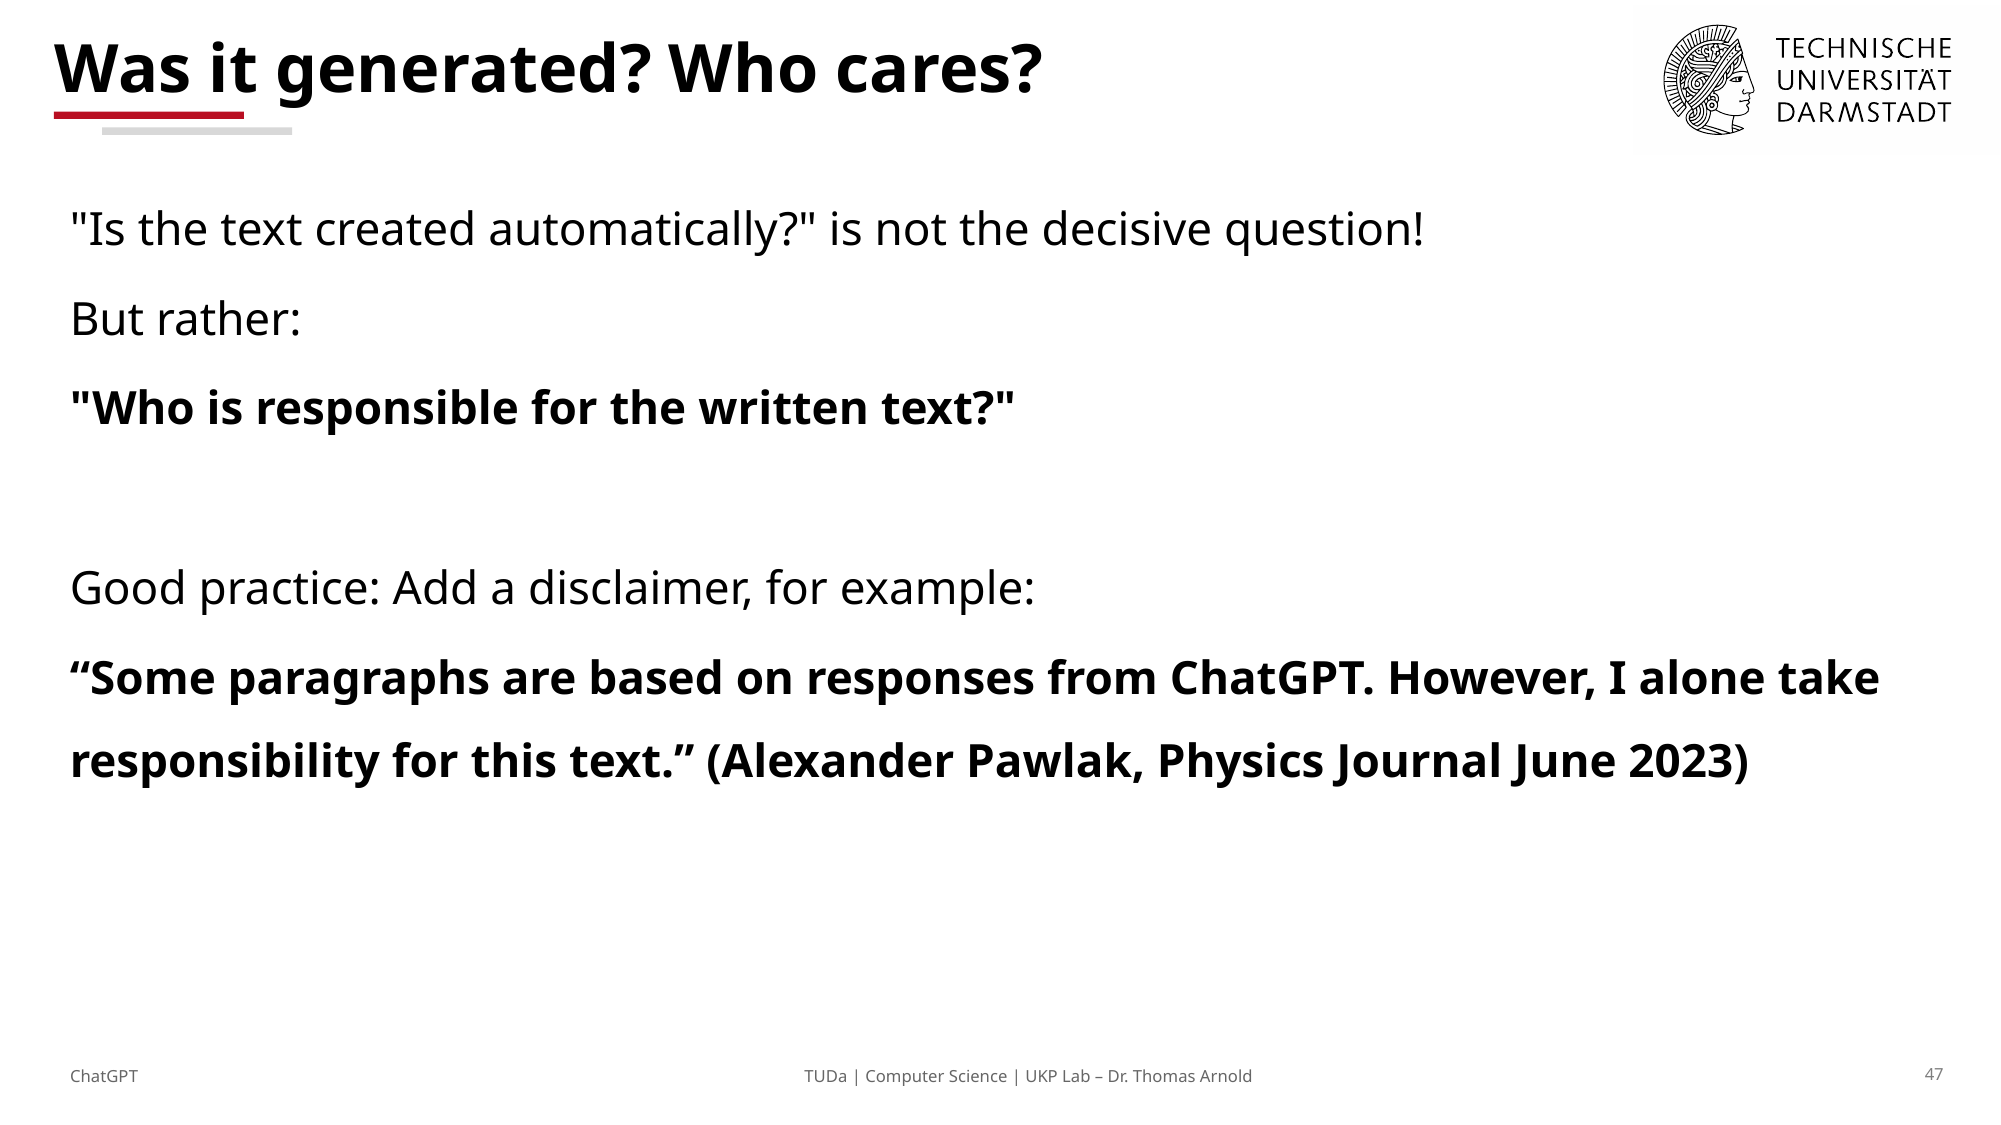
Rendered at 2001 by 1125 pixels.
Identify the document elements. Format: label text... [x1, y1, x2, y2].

title Was it generated? Who cares? [55, 41, 1615, 112]
list "Is the text created automatically?" is not the decisive question! But rather: "Who is responsible for the written text?" Good practice: Add a disclaimer, for example: “Some paragraphs are based on responses from ChatGPT. However, I alone take responsibility for this text.” (Alexander Pawlak, Physics Journal June 2023) [54, 164, 1945, 1047]
